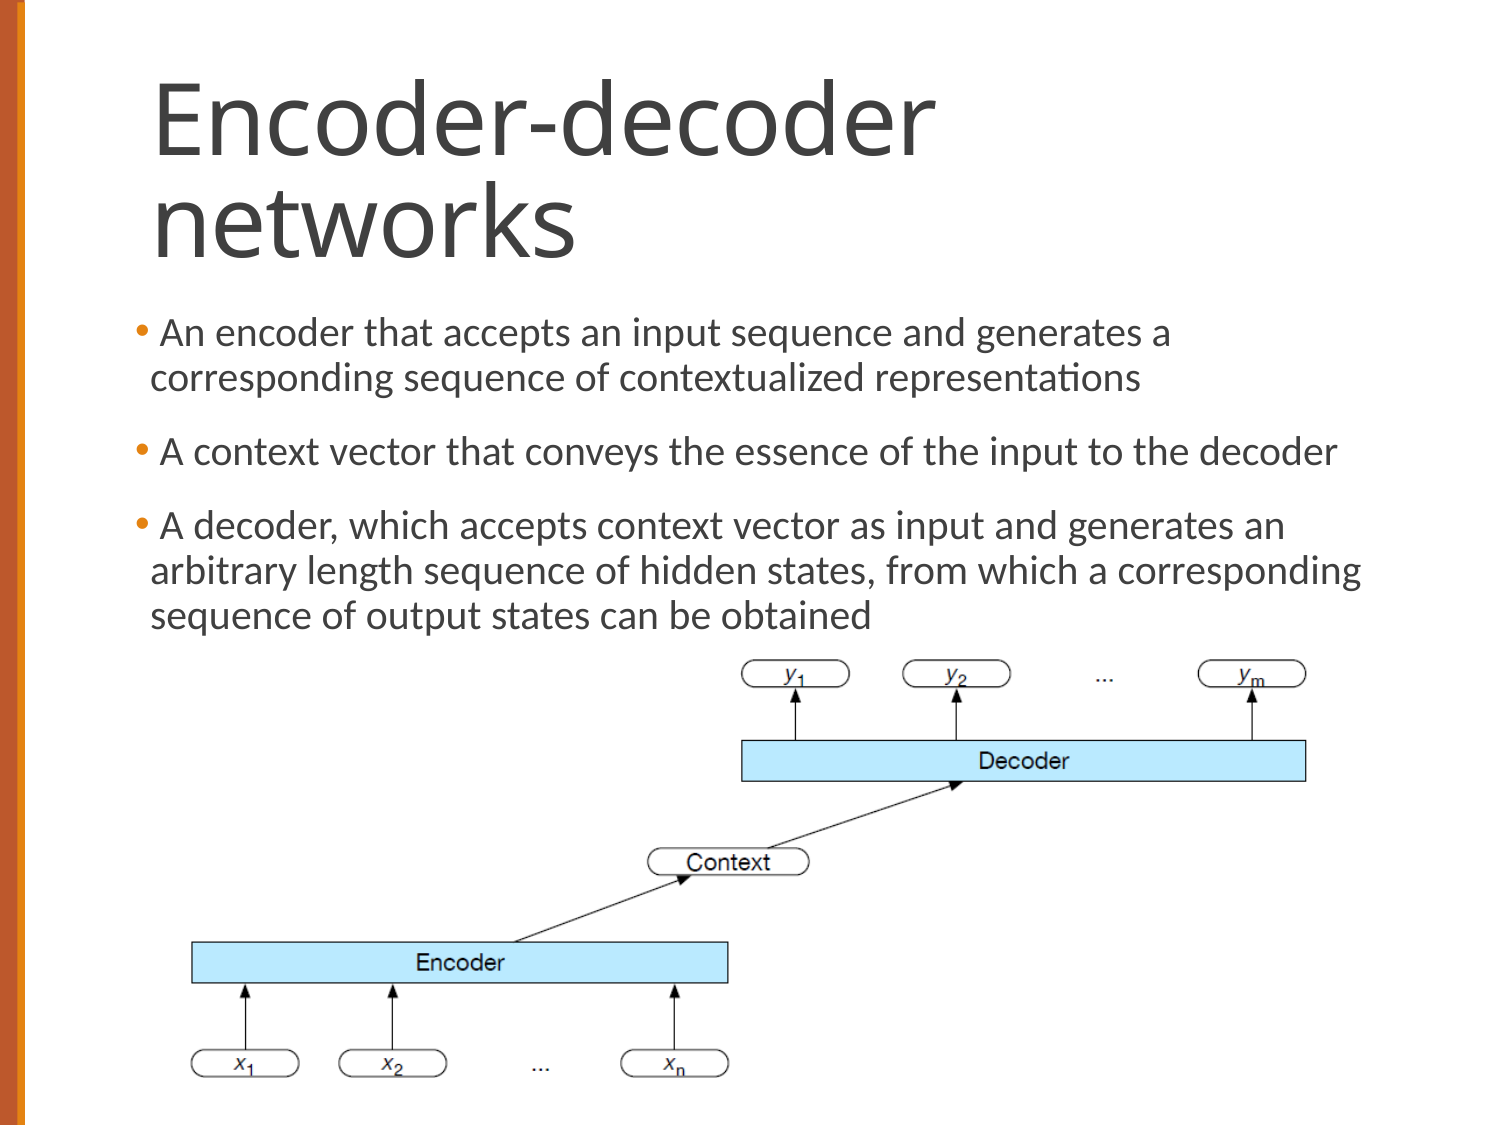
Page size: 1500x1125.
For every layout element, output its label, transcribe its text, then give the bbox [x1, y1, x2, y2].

title Encoder-decoder networks [135, 47, 1373, 285]
picture [174, 649, 1326, 1079]
list An encoder that accepts an input sequence and generates a corresponding sequence of contextualized representations A context vector that conveys the essence of the input to the decoder A decoder, which accepts context vector as input and generates an arbitrary length sequence of hidden states, from which a corresponding sequence of output states can be obtained [135, 302, 1373, 963]
